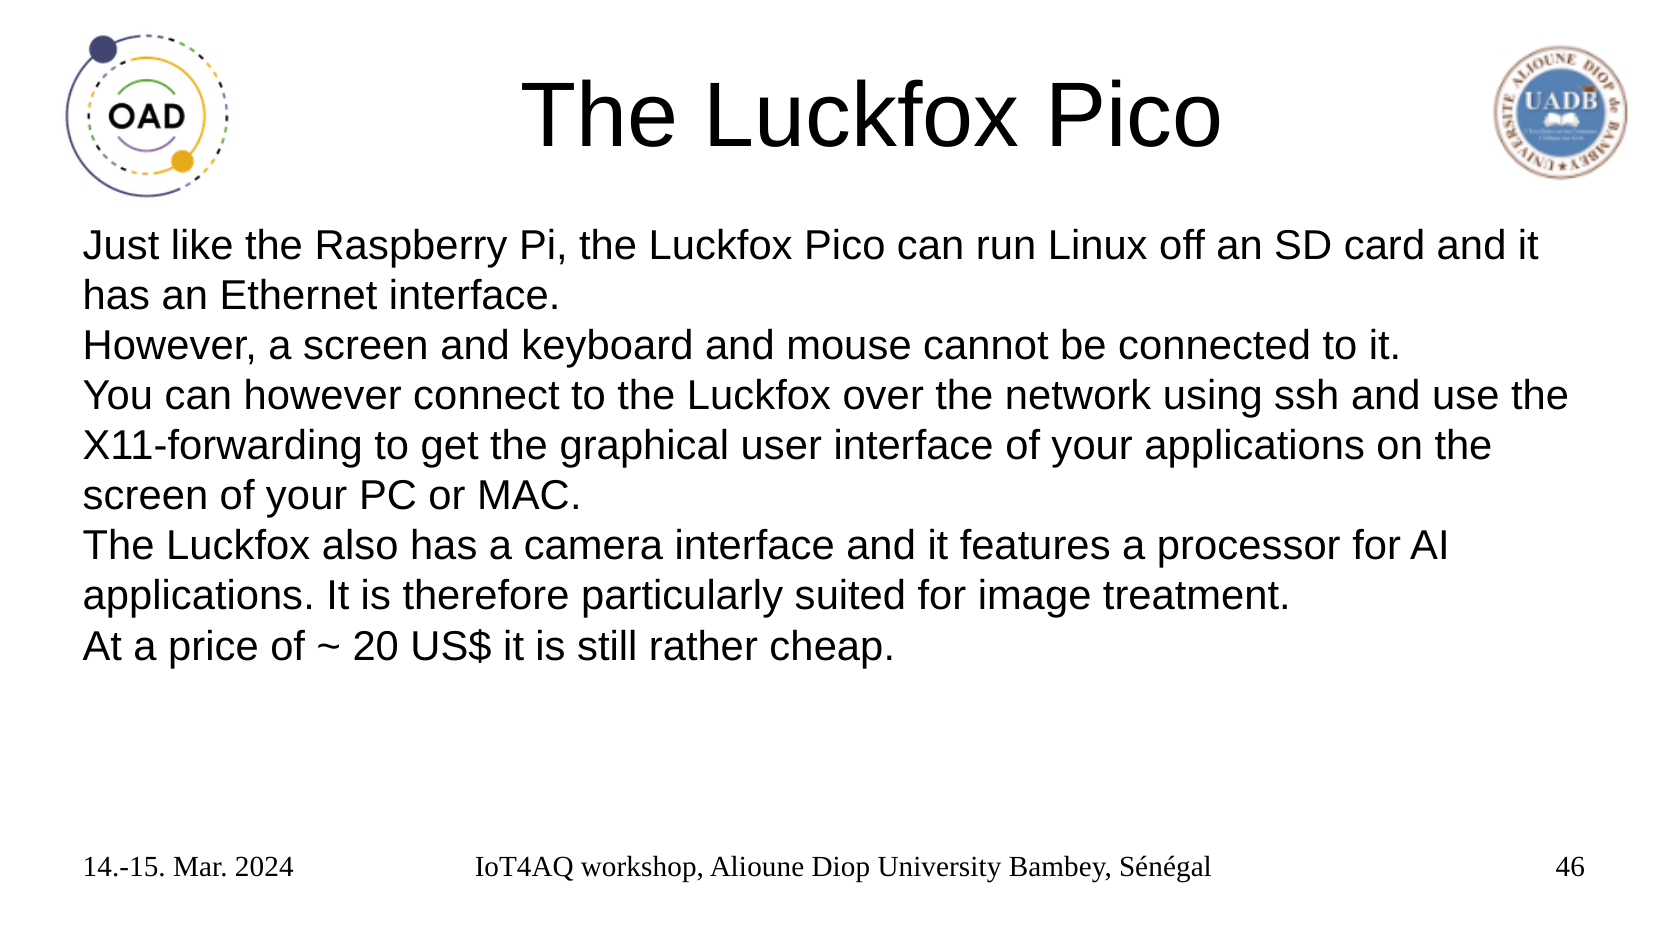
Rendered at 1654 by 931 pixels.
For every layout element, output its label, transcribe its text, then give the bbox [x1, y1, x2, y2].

slide_number 46 [1312, 847, 1586, 912]
list Just like the Raspberry Pi, the Luckfox Pico can run Linux off an SD card and it has an Ethernet interface. However, a screen and keyboard and mouse cannot be connected to it. You can however connect to the Luckfox over the network using ssh and use the X11-forwarding to get the graphical user interface of your applications on the screen of your PC or MAC. The Luckfox also has a camera interface and it features a processor for AI applications. It is therefore particularly suited for image treatment. At a price of ~ 20 US$ it is still rather cheap. [82, 217, 1571, 757]
picture [1482, 37, 1641, 188]
picture [25, 20, 263, 218]
footer IoT4AQ workshop, Alioune Diop University Bambey, Sénégal [375, 847, 1312, 912]
title The Luckfox Pico [301, 32, 1469, 188]
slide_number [82, 847, 375, 912]
